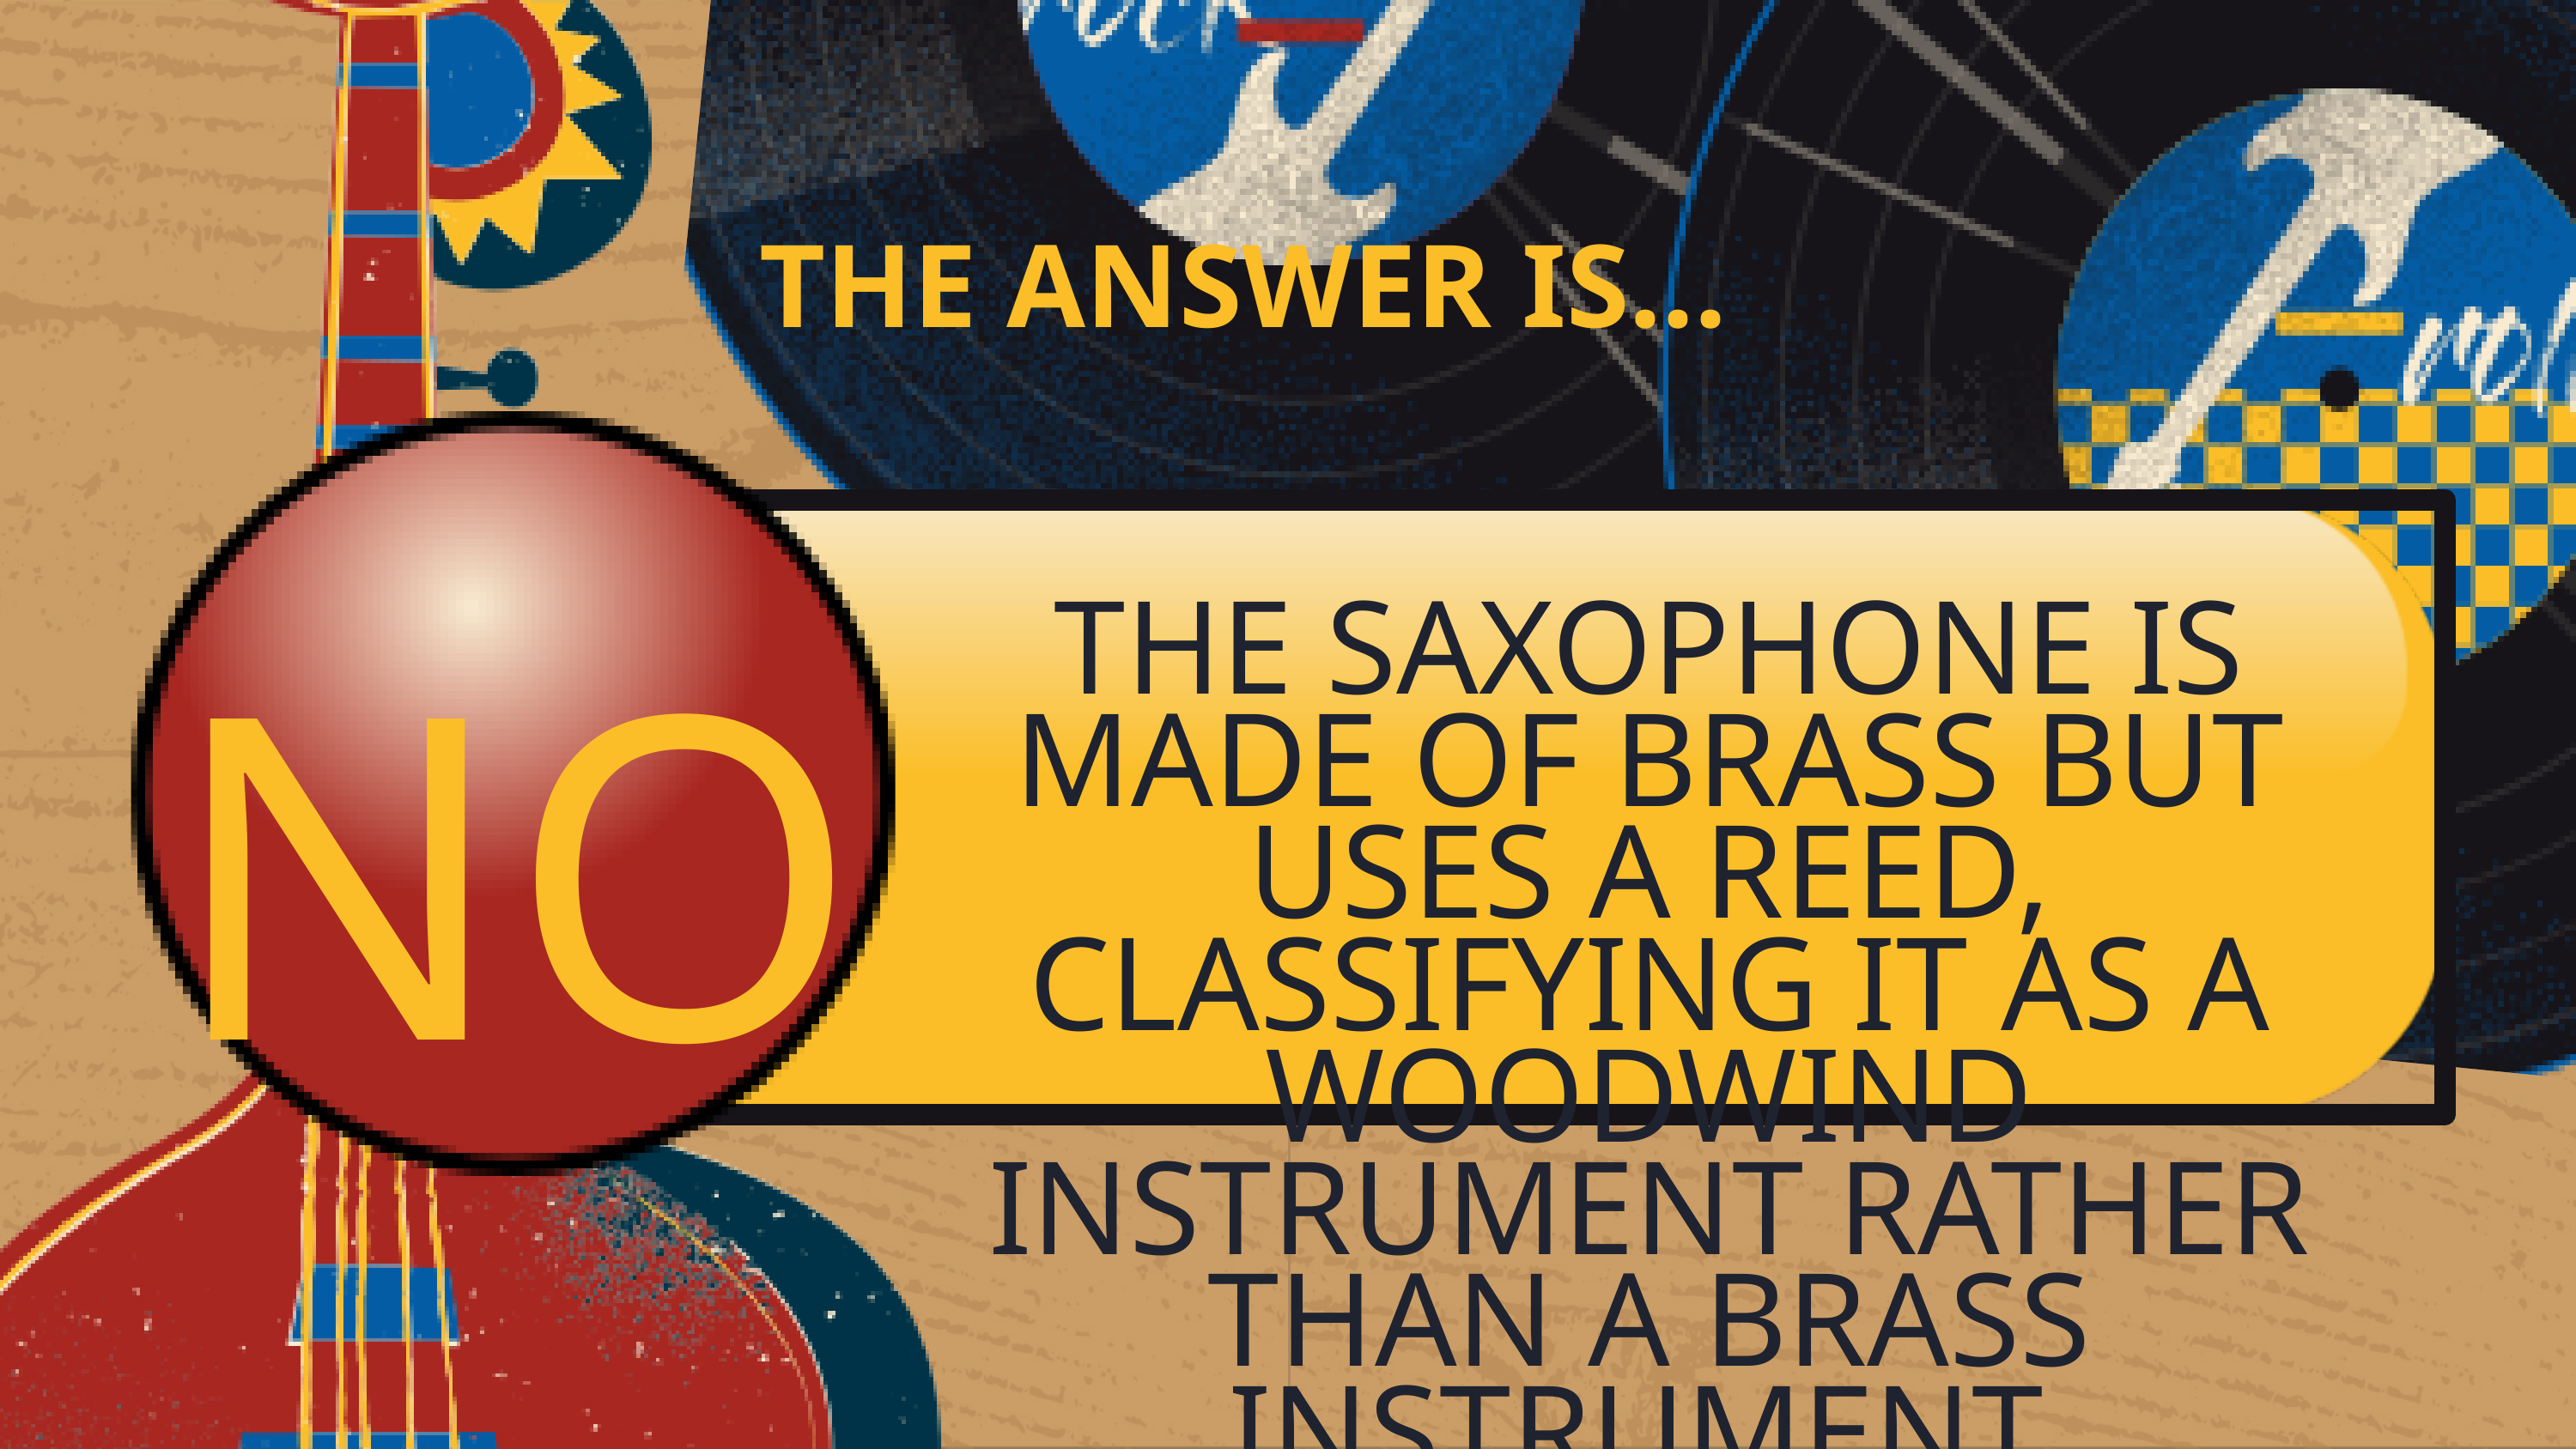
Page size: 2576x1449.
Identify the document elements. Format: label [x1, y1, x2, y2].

text_box [131, 411, 896, 1176]
text_box [0, 0, 2576, 1449]
